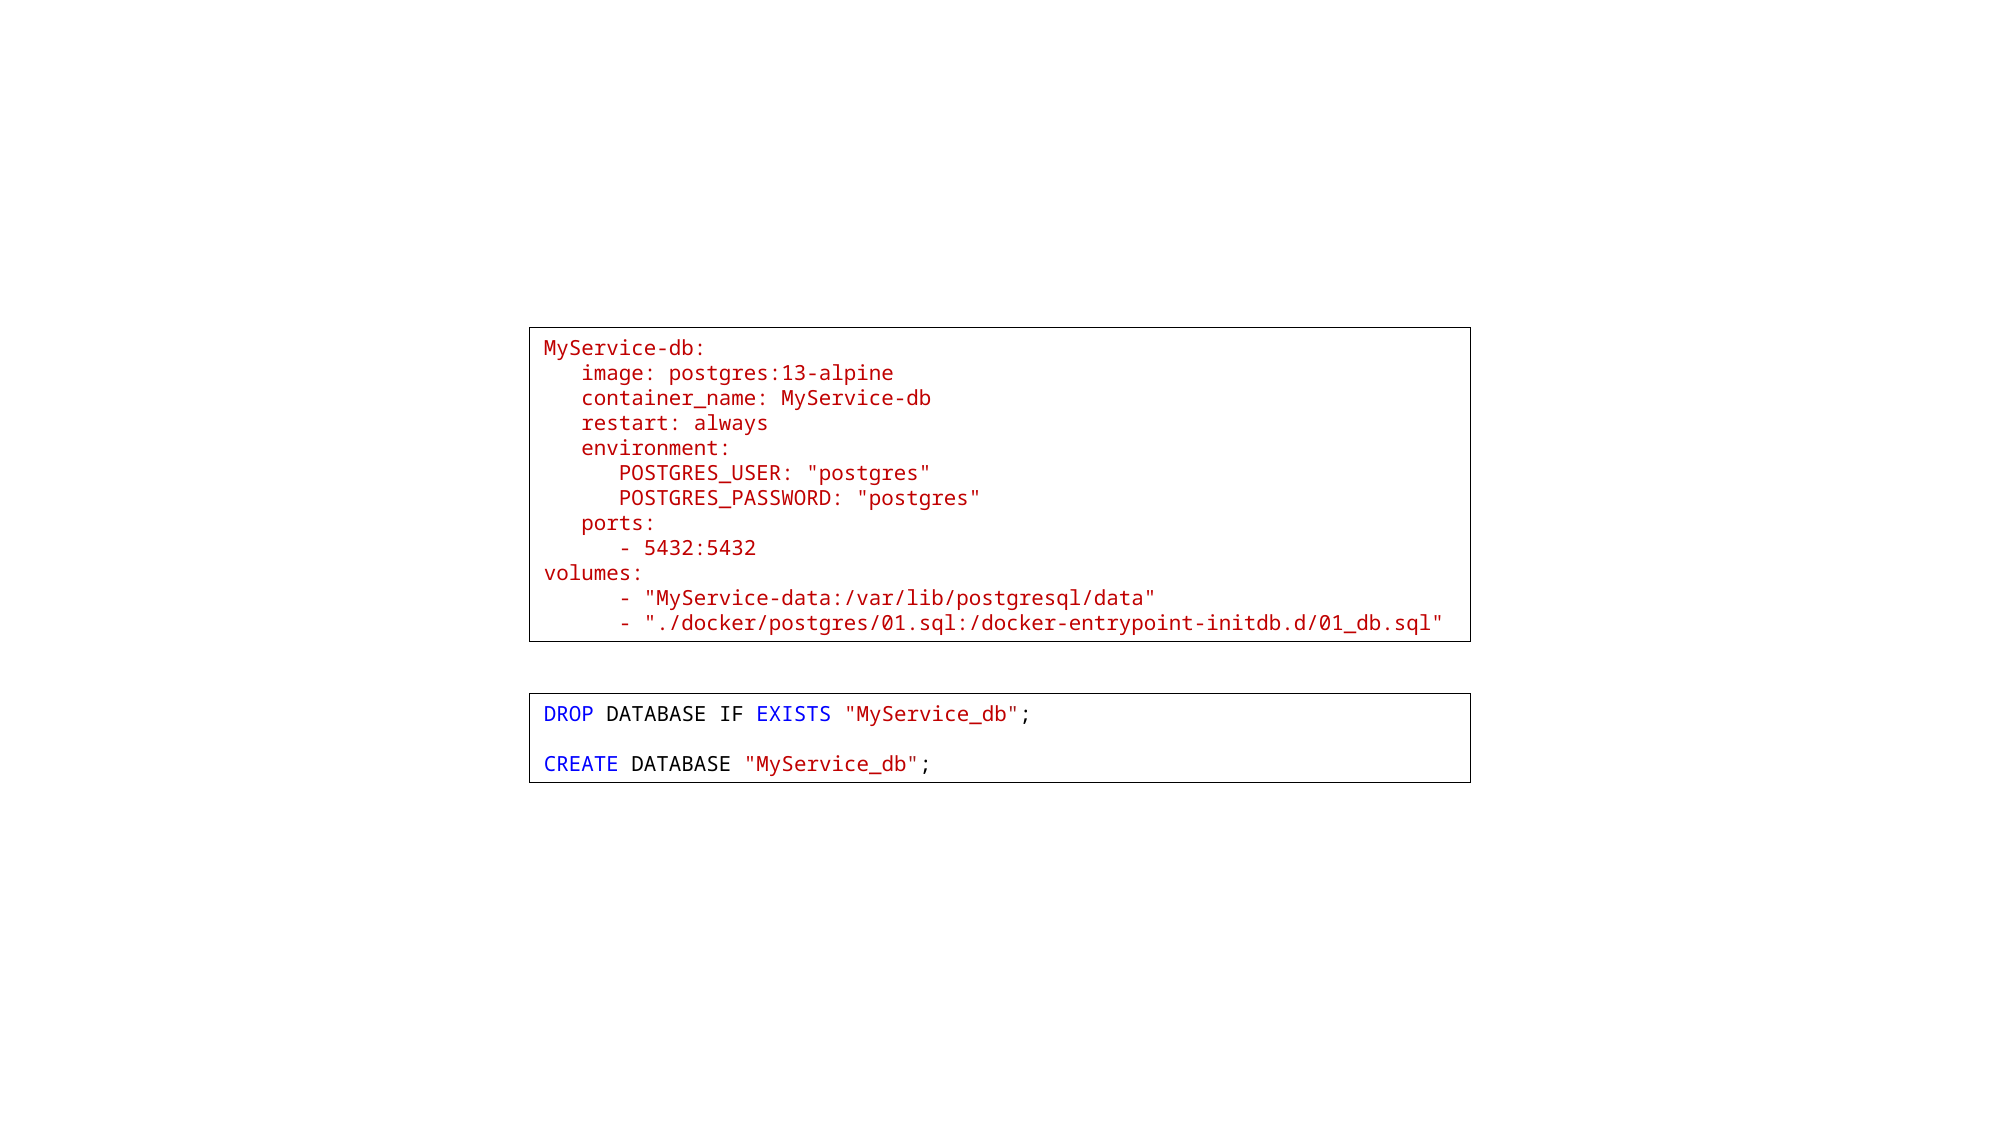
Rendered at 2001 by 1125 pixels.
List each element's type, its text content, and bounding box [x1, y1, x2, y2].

text_box DROP DATABASE IF EXISTS "MyService_db"; CREATE DATABASE "MyService_db"; [529, 693, 1471, 783]
text_box MyService-db: image: postgres:13-alpine container_name: MyService-db restart: always environment: POSTGRES_USER: "postgres" POSTGRES_PASSWORD: "postgres" ports: - 5432:5432 volumes: - "MyService-data:/var/lib/postgresql/data" - "./docker/postgres/01.sql:/docker-entrypoint-initdb.d/01_db.sql" [529, 327, 1471, 642]
